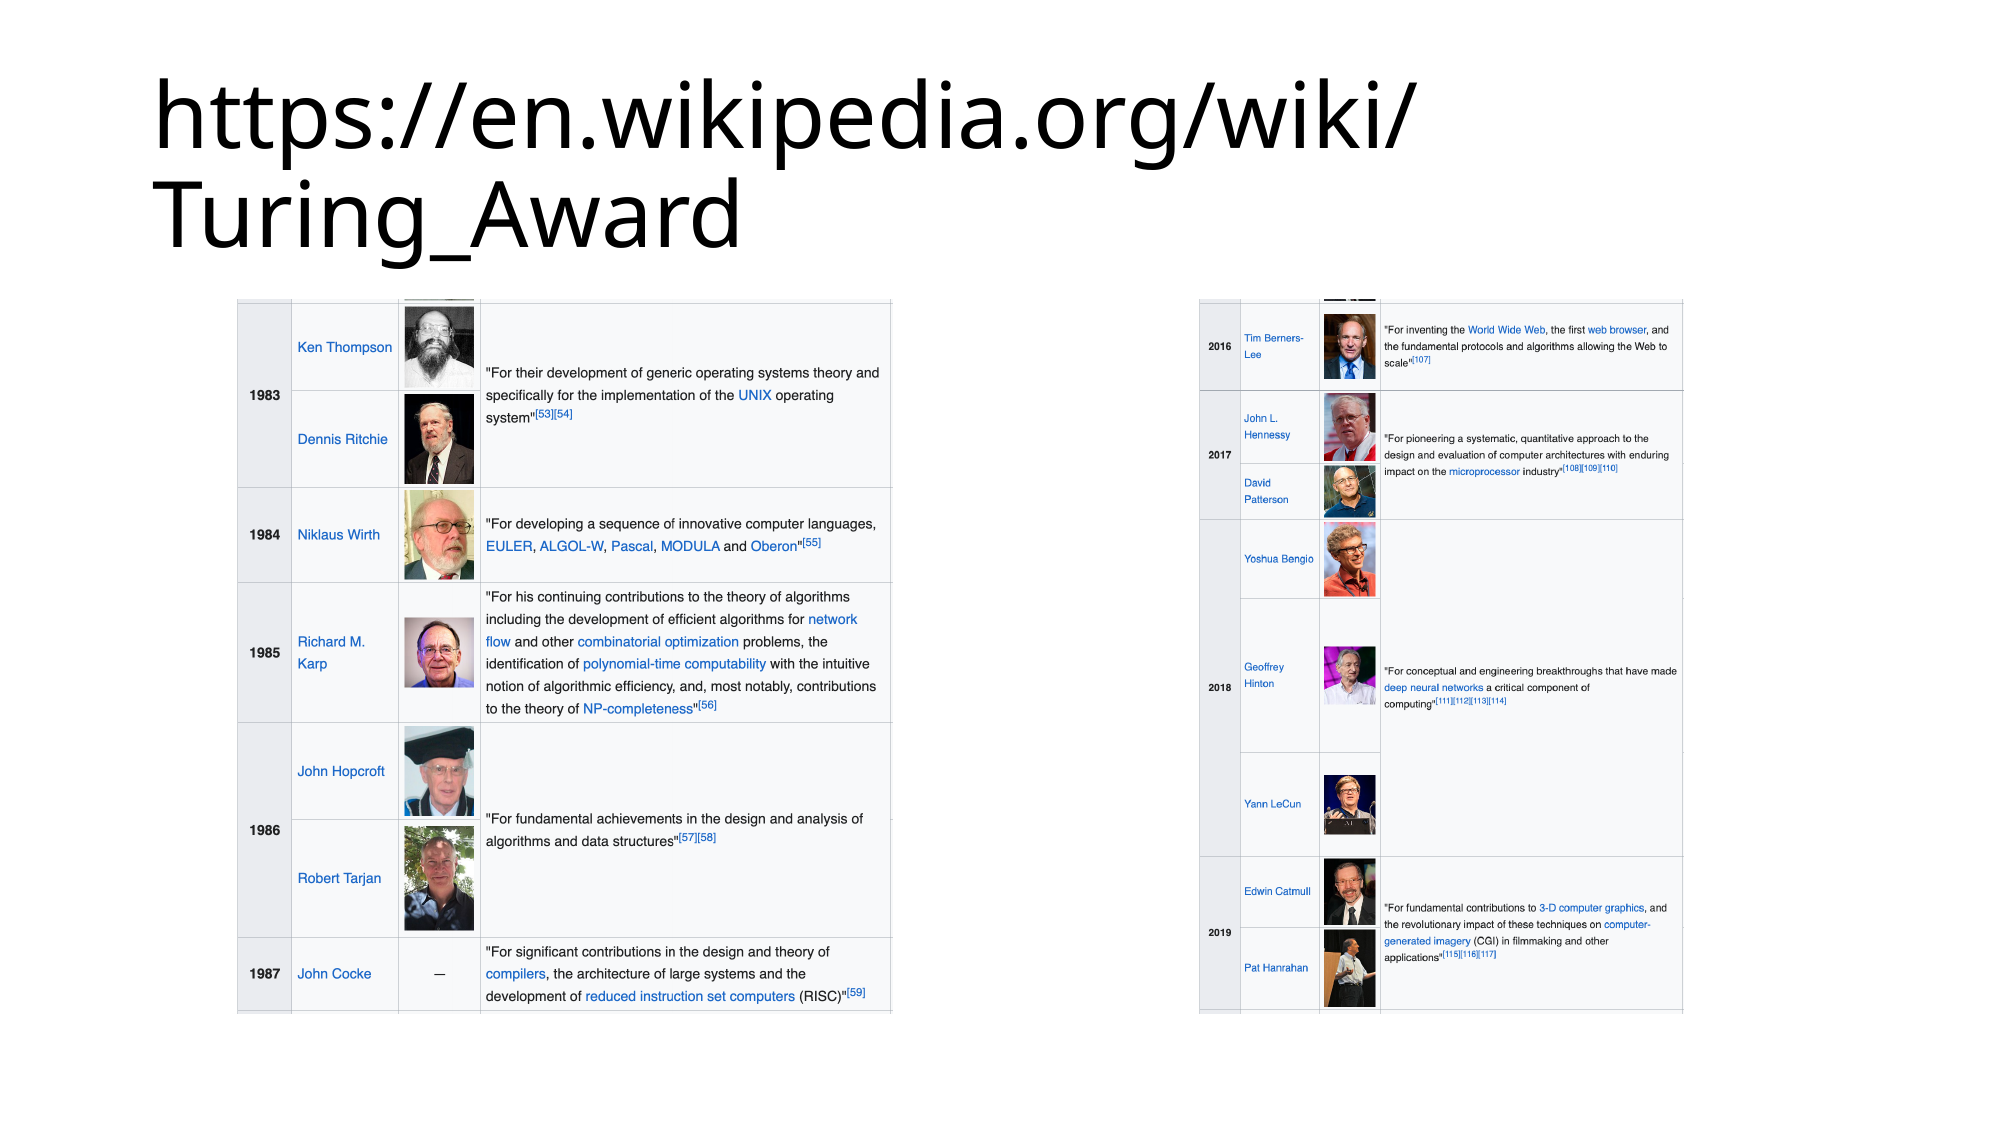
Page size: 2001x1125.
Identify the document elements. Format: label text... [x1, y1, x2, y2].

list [231, 299, 893, 1014]
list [1191, 299, 1684, 1014]
title https://en.wikipedia.org/wiki/Turing_Award [137, 59, 1863, 278]
